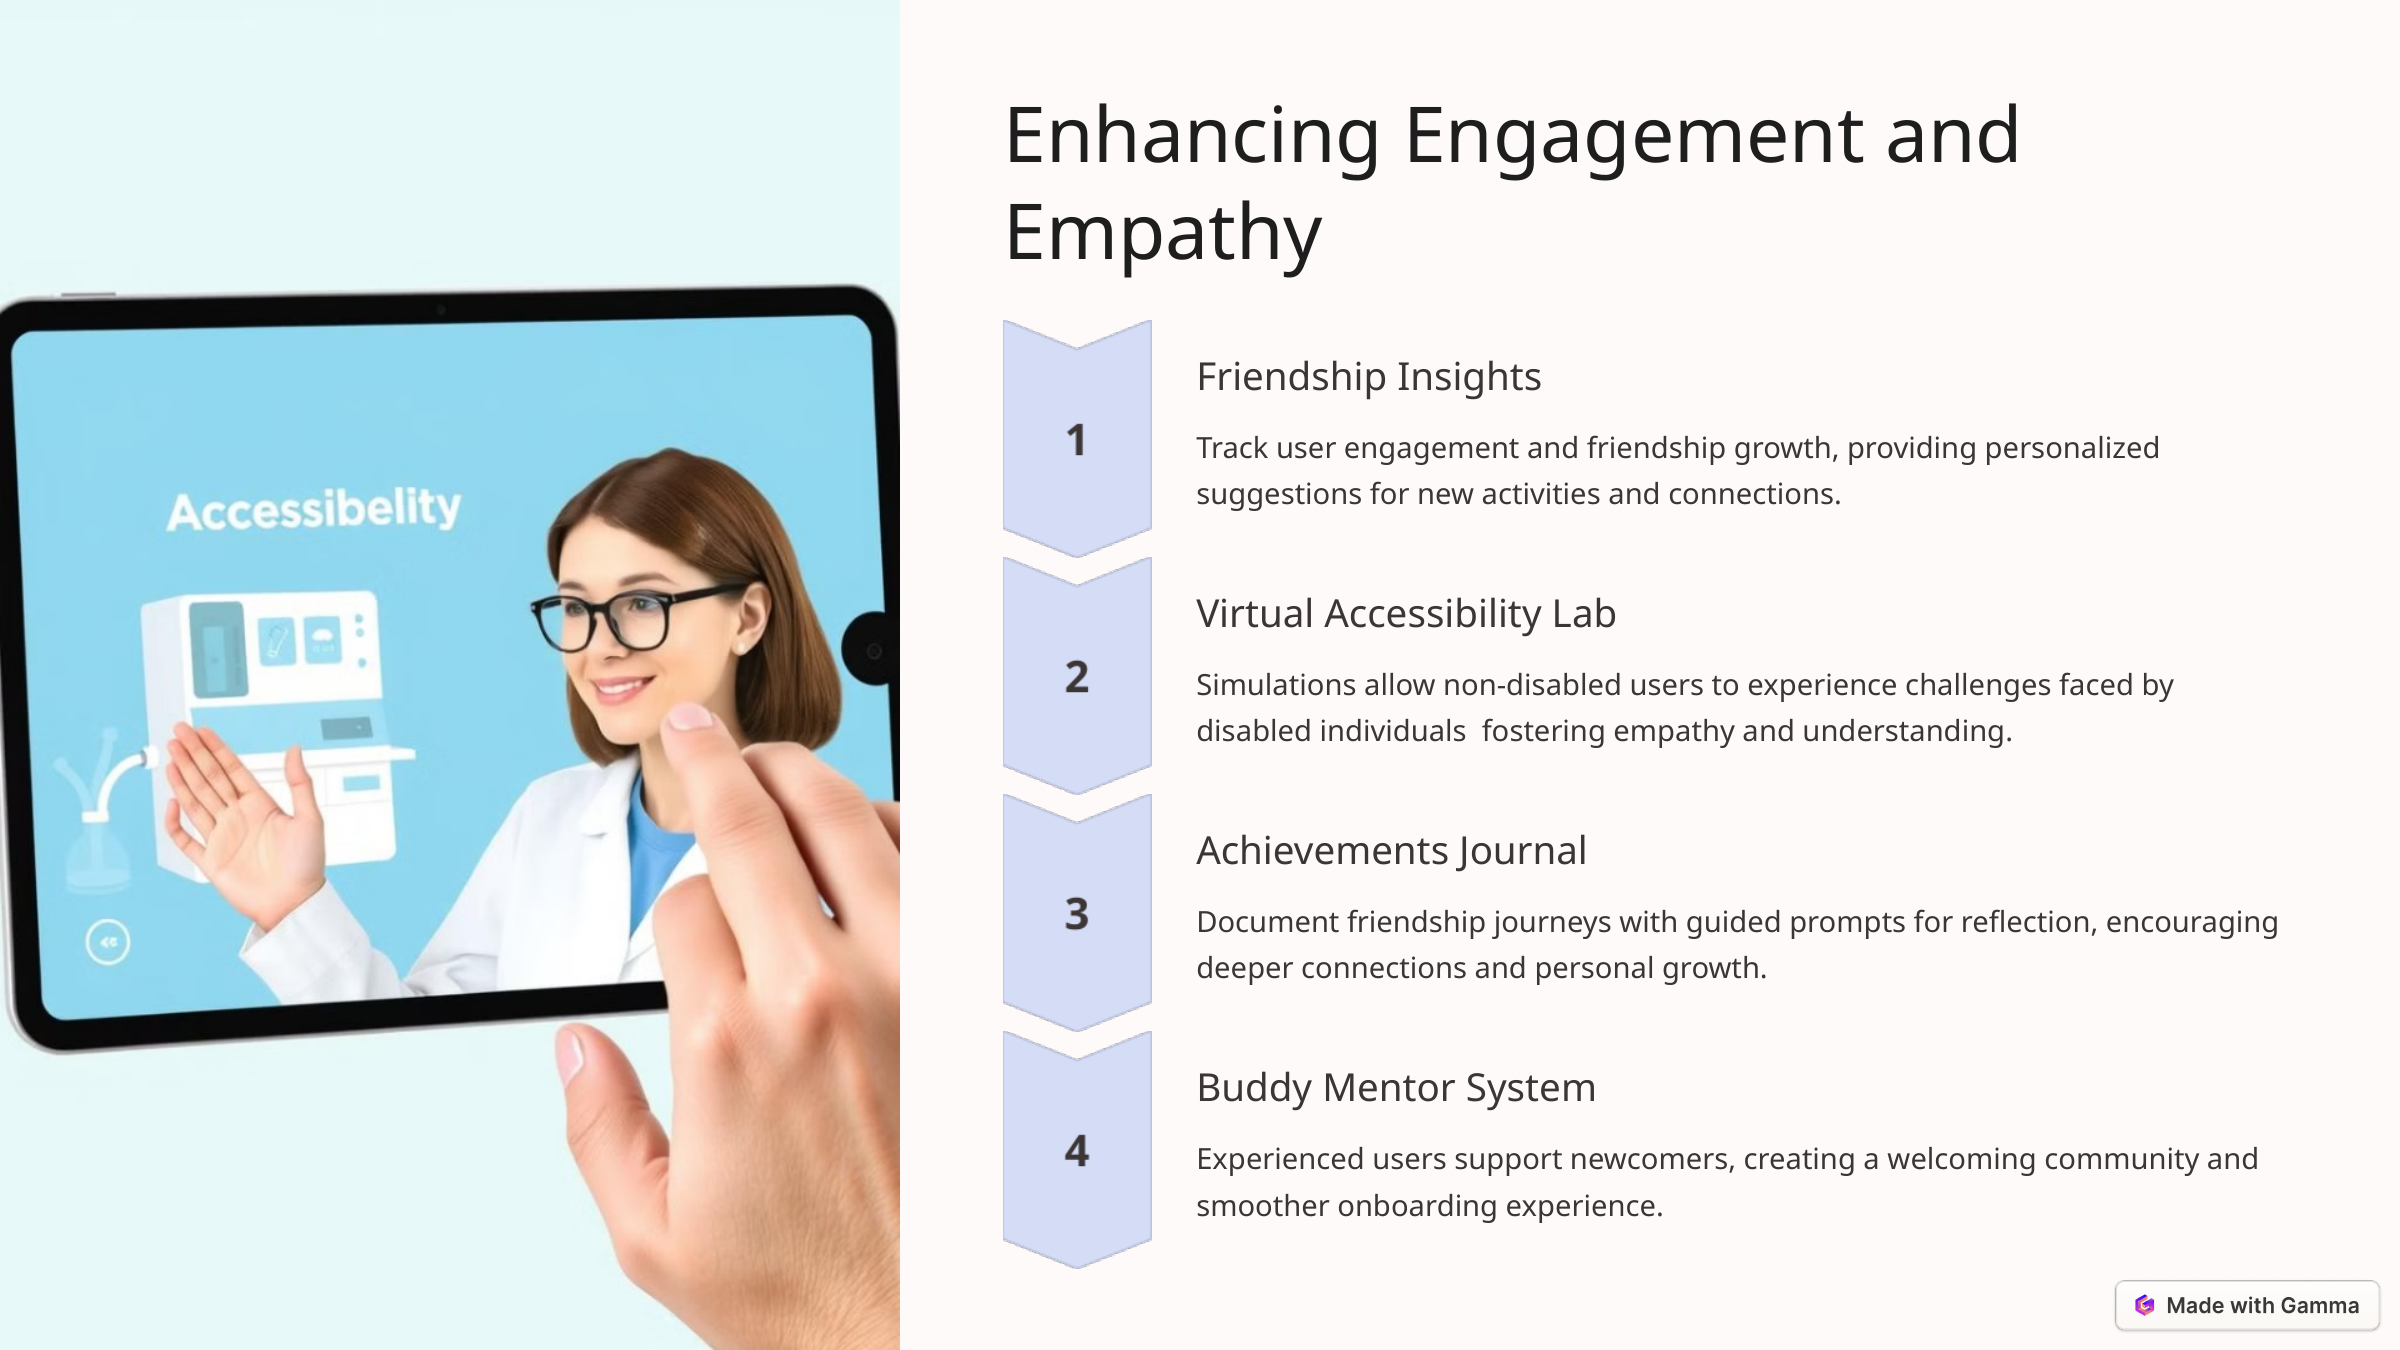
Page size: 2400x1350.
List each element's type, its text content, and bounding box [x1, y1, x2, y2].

text_box Friendship Insights [1196, 350, 1587, 400]
text_box Achievements Journal [1196, 824, 1637, 874]
picture [0, 0, 900, 1350]
text_box Virtual Accessibility Lab [1196, 587, 1669, 637]
text_box Buddy Mentor System [1196, 1061, 1636, 1111]
text_box Experienced users support newcomers, creating a welcoming community and smoother onboarding experience. [1196, 1128, 2297, 1223]
text_box Track user engagement and friendship growth, providing personalized suggestions for new activities and connections. [1196, 416, 2297, 512]
text_box Simulations allow non-disabled users to experience challenges faced by disabled individuals fostering empathy and understanding. [1196, 653, 2297, 749]
text_box Enhancing Engagement and Empathy [1003, 81, 2297, 277]
text_box Document friendship journeys with guided prompts for reflection, encouraging deeper connections and personal growth. [1196, 891, 2297, 986]
picture [2106, 1271, 2389, 1339]
picture [1003, 320, 1152, 1269]
